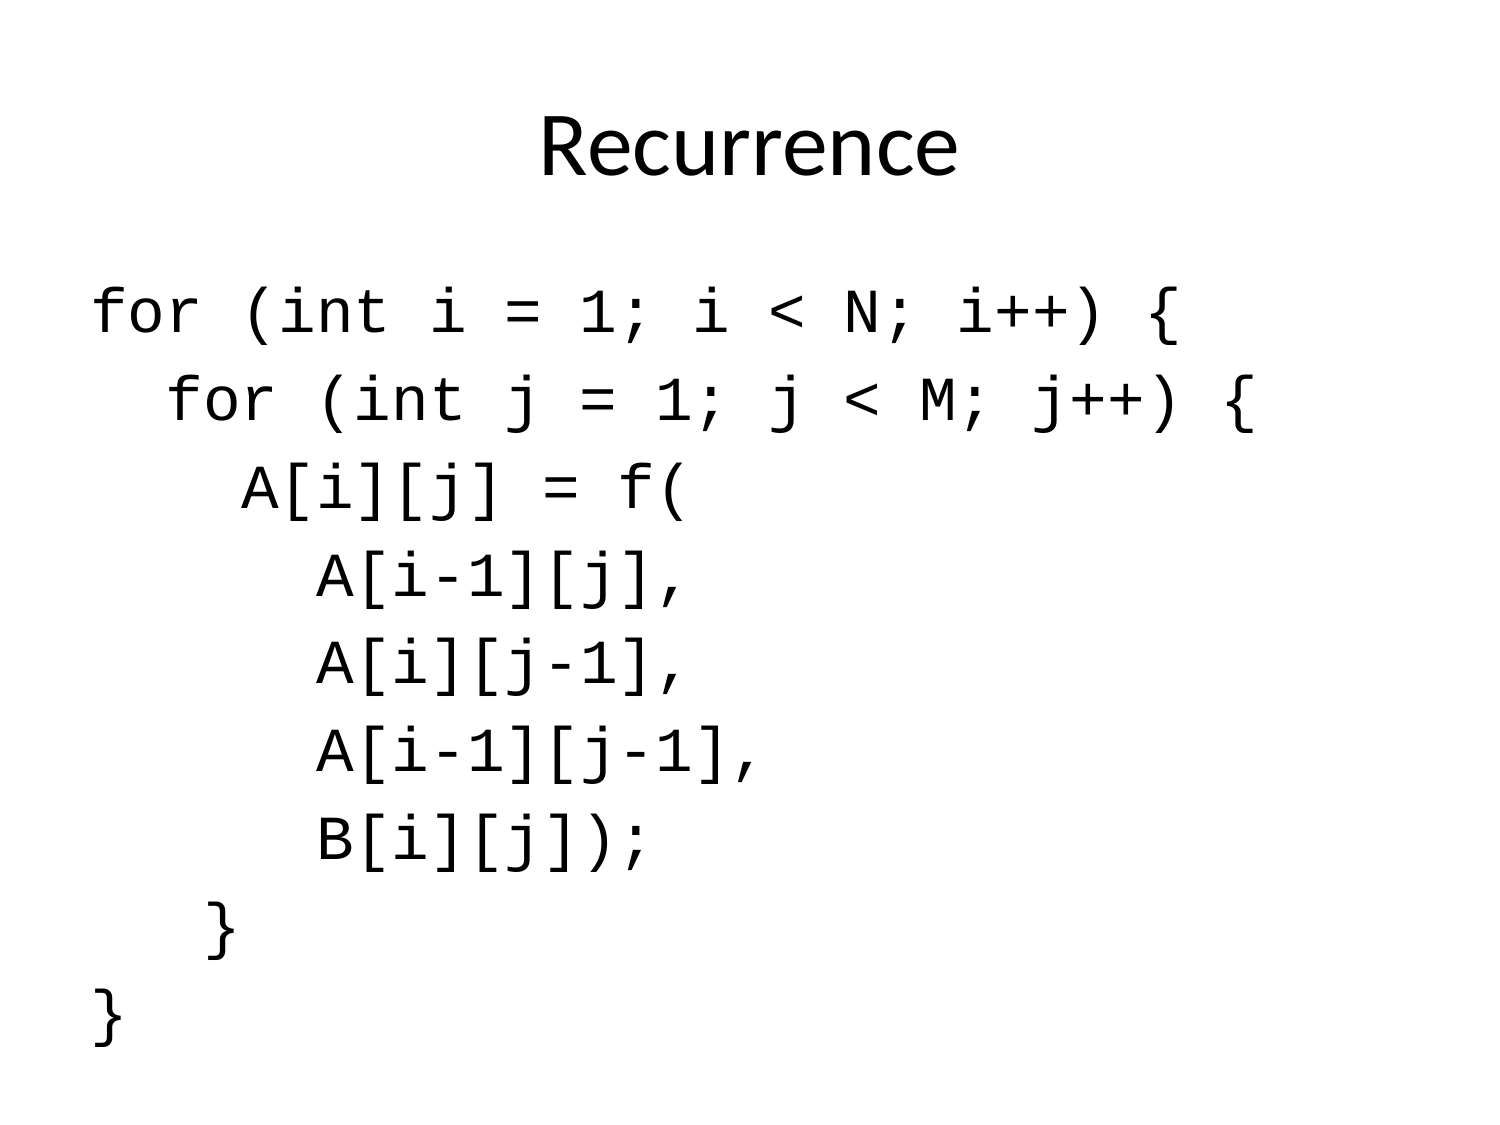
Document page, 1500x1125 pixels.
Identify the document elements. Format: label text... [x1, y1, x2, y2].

title Recurrence [75, 45, 1425, 233]
list for (int i = 1; i < N; i++) { for (int j = 1; j < M; j++) { A[i][j] = f( A[i-1][j], A[i][j-1], A[i-1][j-1], B[i][j]); } } [75, 262, 1425, 1063]
